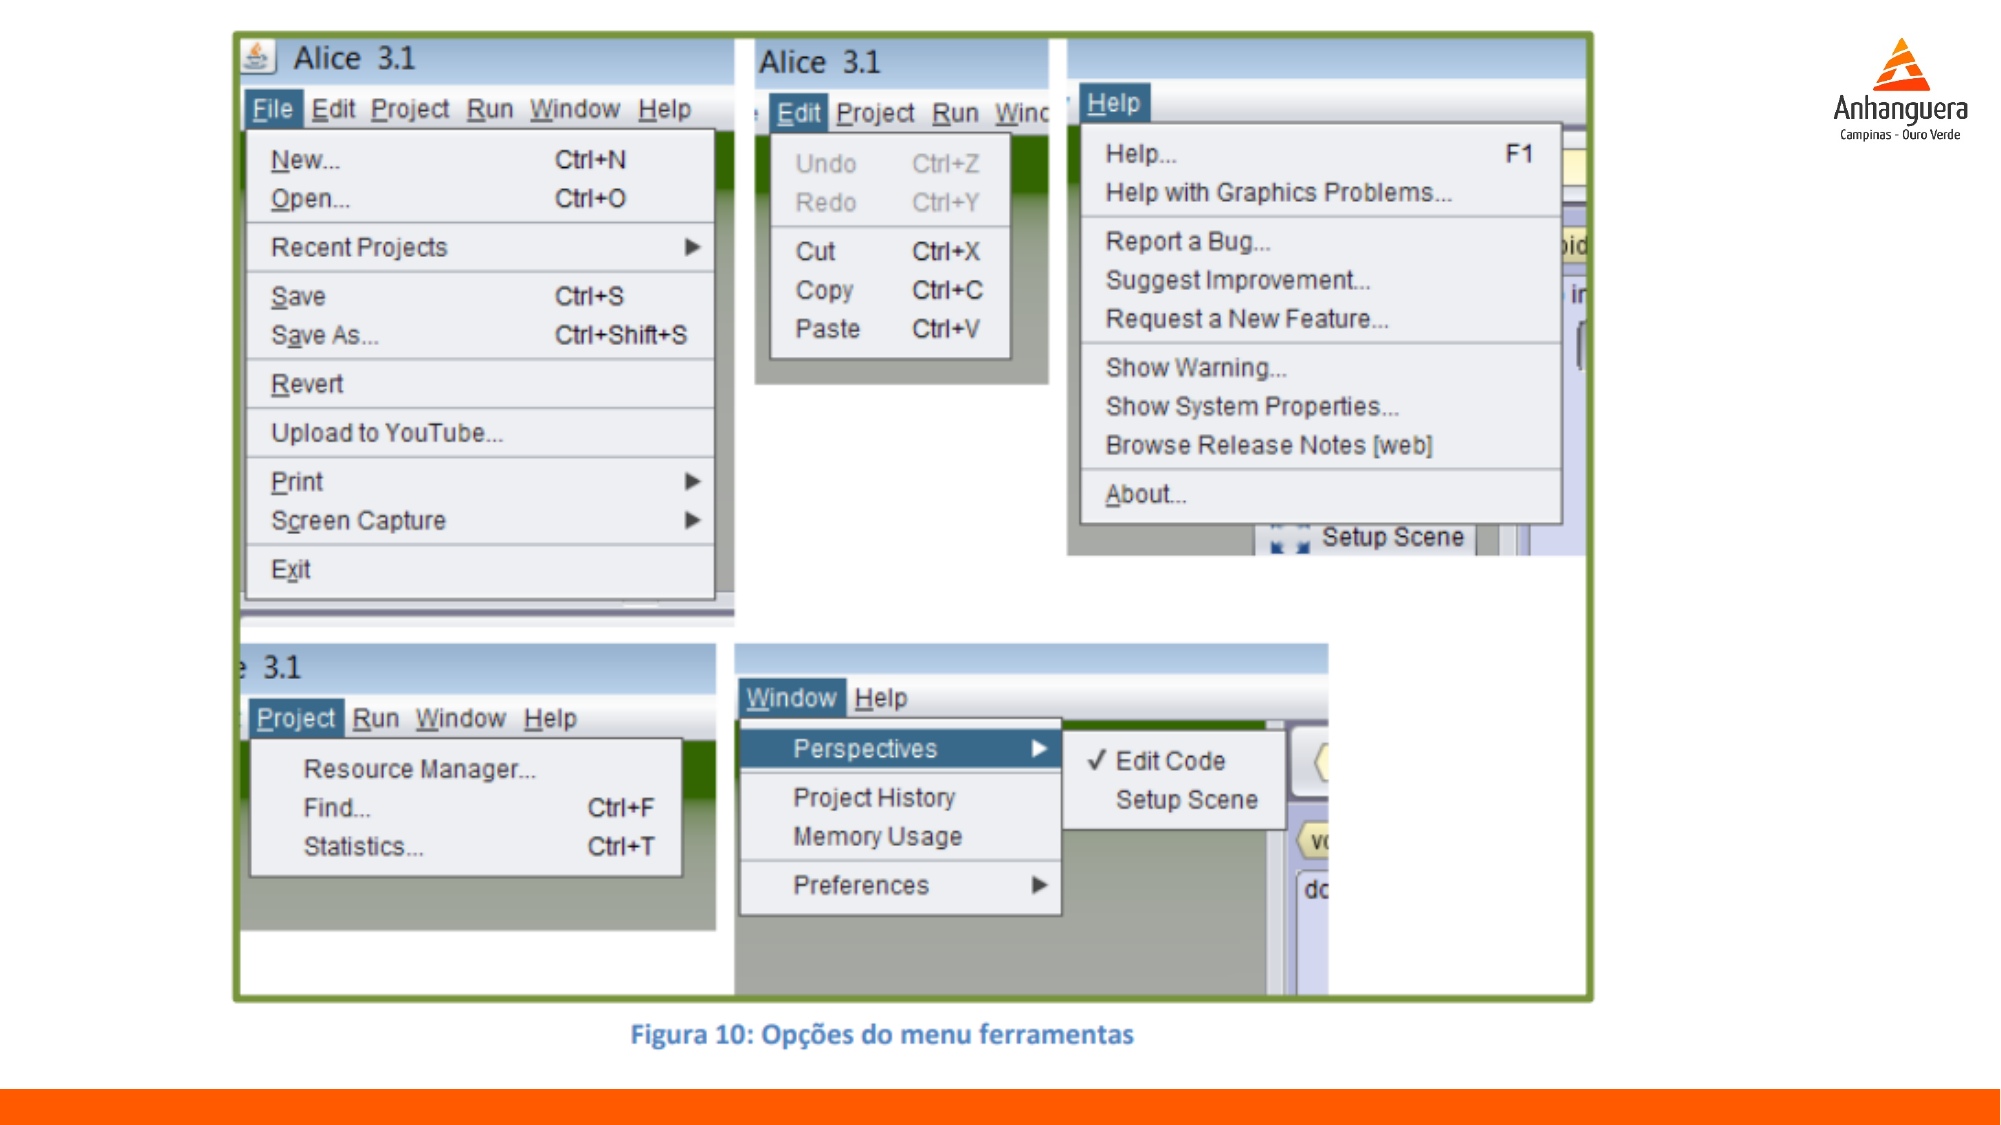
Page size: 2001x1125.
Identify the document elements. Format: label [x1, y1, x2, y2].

picture [206, 11, 1621, 1079]
picture [1826, 22, 1974, 170]
